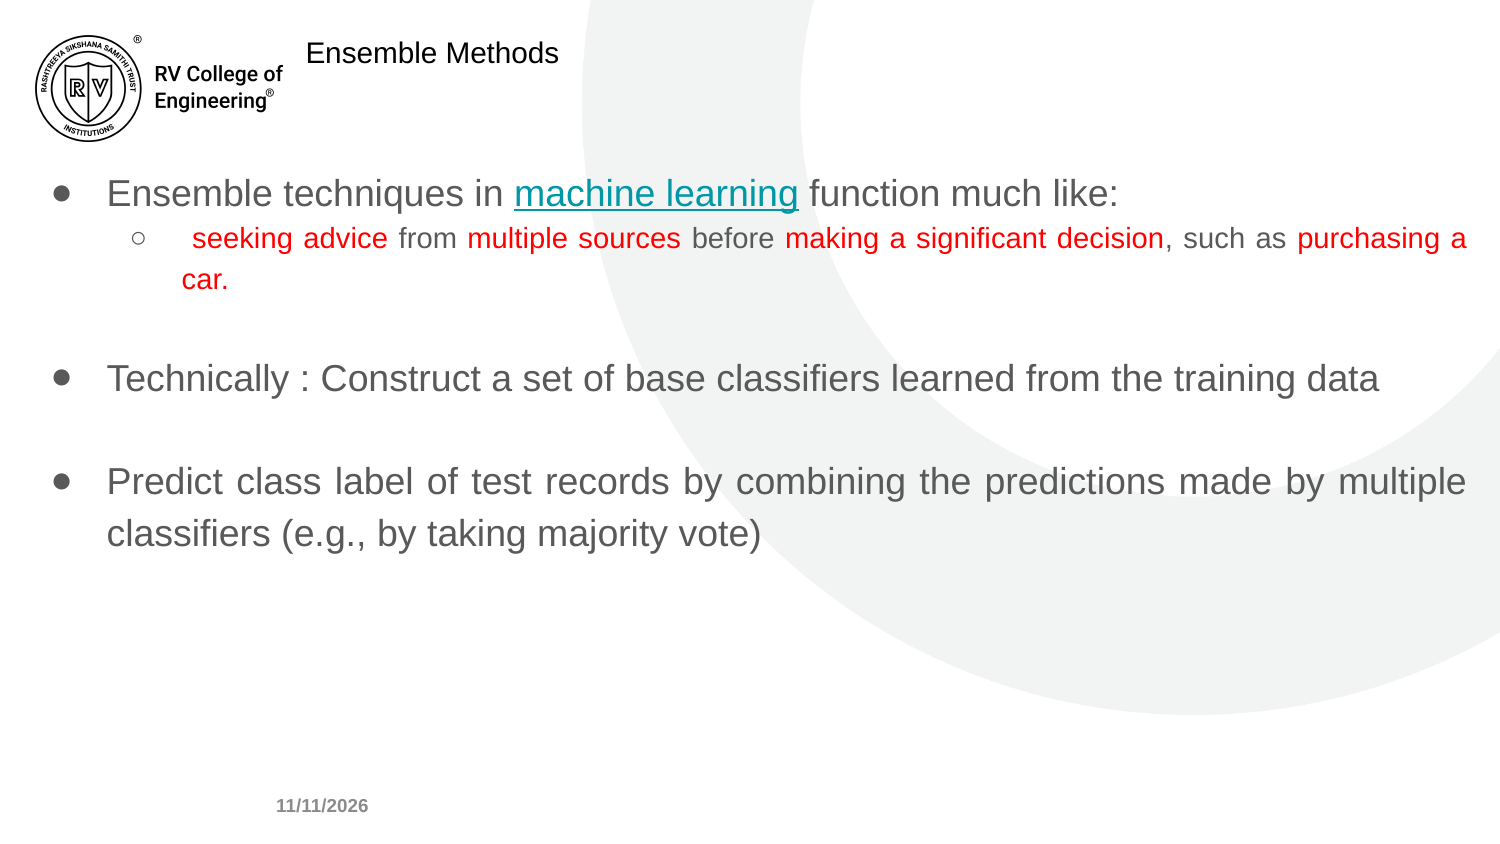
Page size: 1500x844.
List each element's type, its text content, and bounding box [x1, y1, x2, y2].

title Ensemble Methods [290, 18, 1254, 85]
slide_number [264, 782, 518, 827]
list Ensemble techniques in machine learning function much like: seeking advice from multiple sources before making a significant decision, such as purchasing a car. Technically : Construct a set of base classifiers learned from the training data Predict class label of test records by combining the predictions made by multiple classifiers (e.g., by taking majority vote) [16, 147, 1483, 808]
picture [0, 0, 1500, 844]
